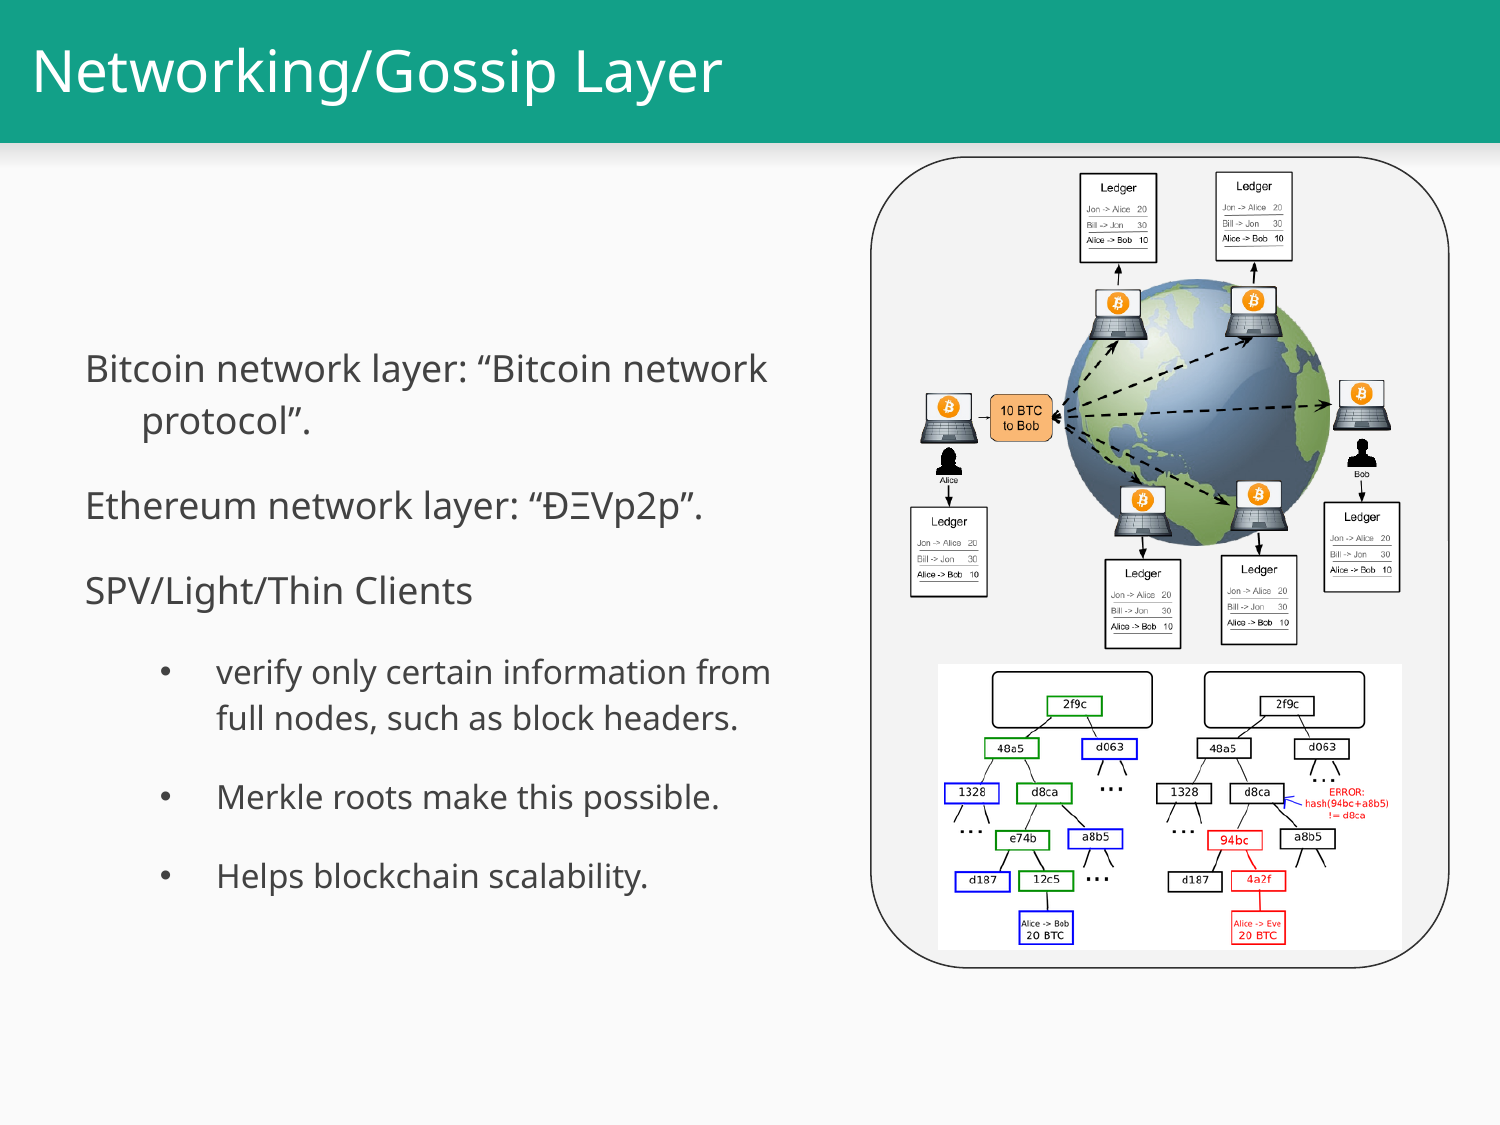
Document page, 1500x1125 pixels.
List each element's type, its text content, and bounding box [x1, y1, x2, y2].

text_box Bitcoin network layer: “Bitcoin network protocol”. Ethereum network layer: “ÐΞVp2p”. SPV/Light/Thin Clients verify only certain information from full nodes, such as block headers. Merkle roots make this possible. Helps blockchain scalability. [51, 323, 803, 950]
title Networking/Gossip Layer [16, 3, 1464, 136]
text_box [922, 157, 1398, 168]
picture [937, 664, 1402, 950]
picture [907, 169, 1402, 653]
text_box [870, 170, 1449, 968]
